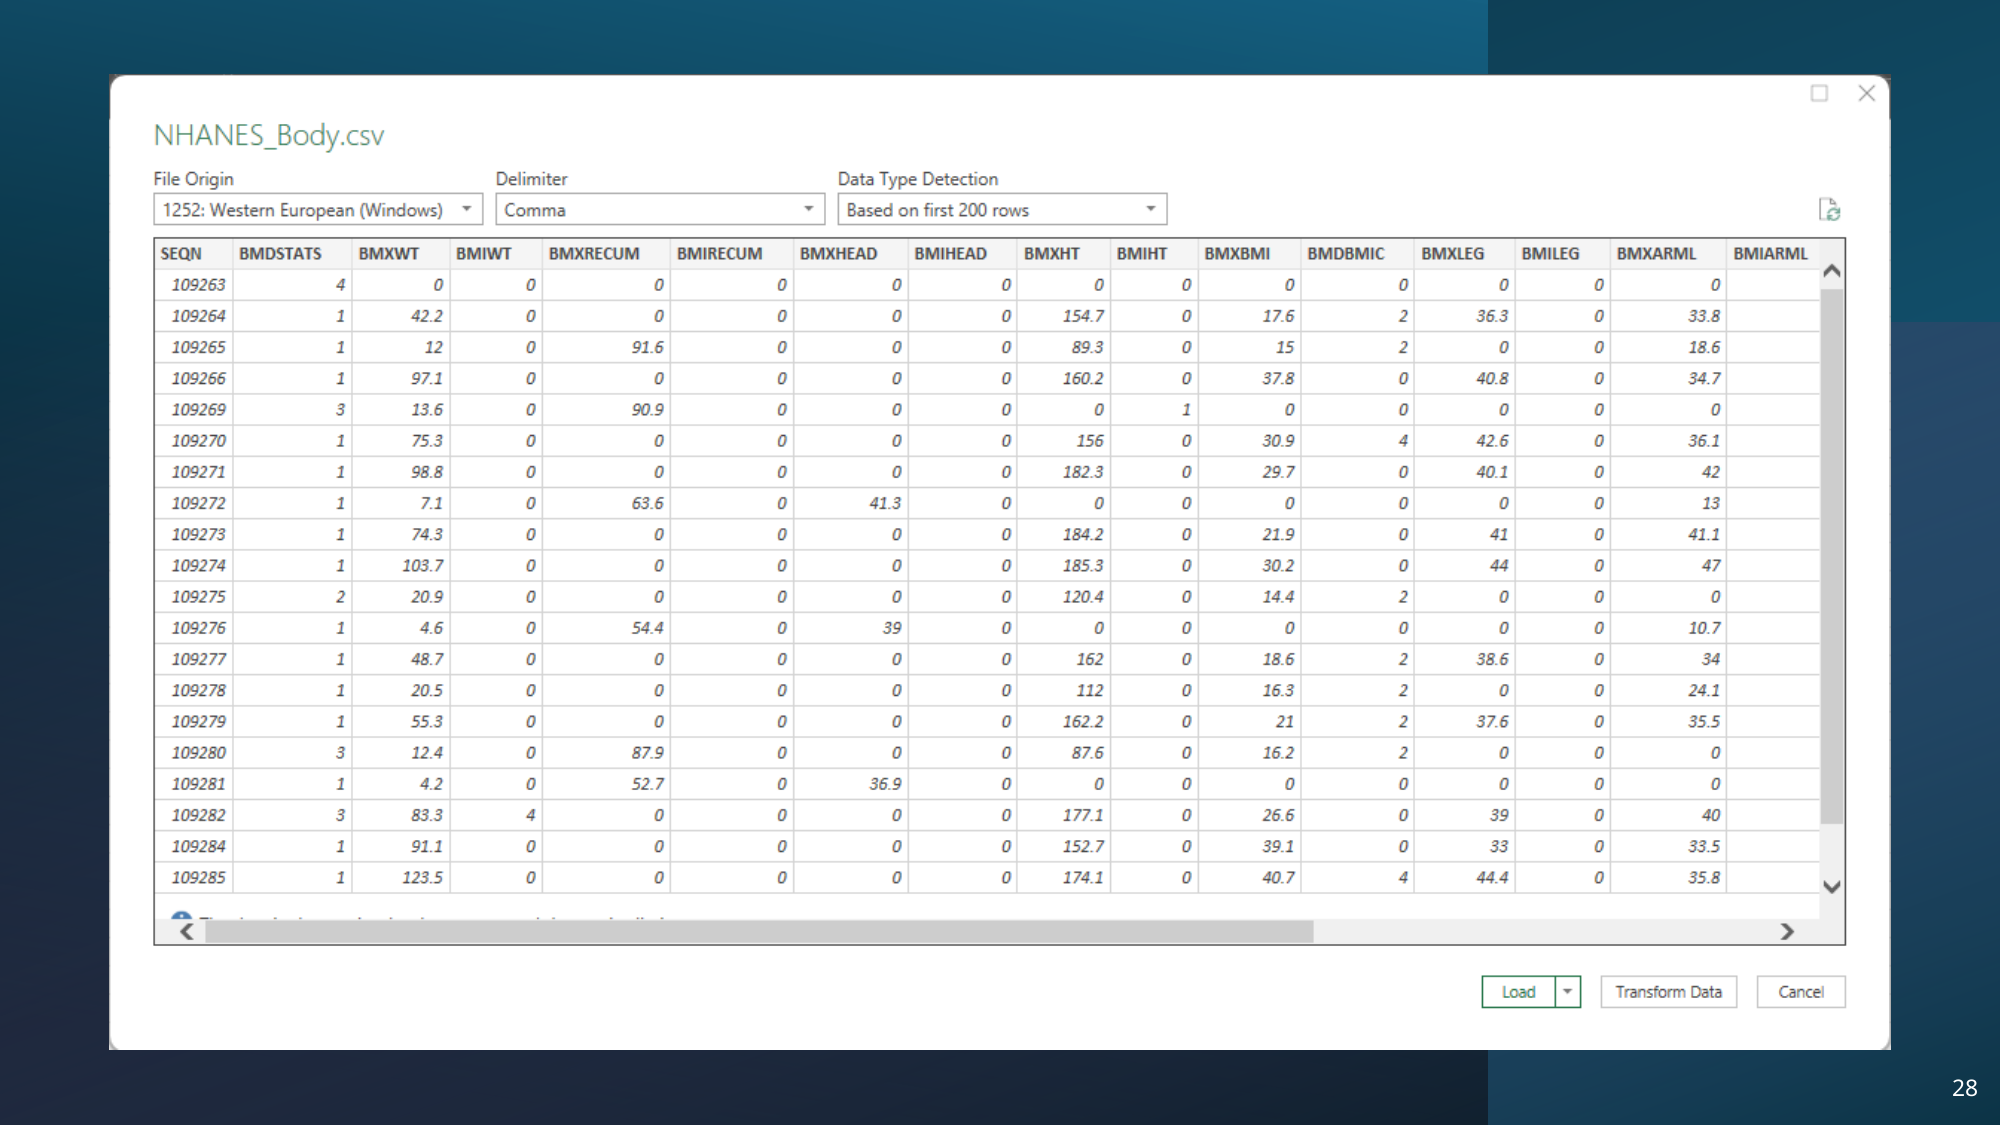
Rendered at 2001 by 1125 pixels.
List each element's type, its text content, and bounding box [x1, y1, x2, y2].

picture [109, 74, 1891, 1051]
text_box [1489, 0, 2000, 321]
text_box [0, 0, 1489, 321]
slide_number 28 [1920, 1058, 1994, 1119]
text_box [0, 321, 2000, 1125]
